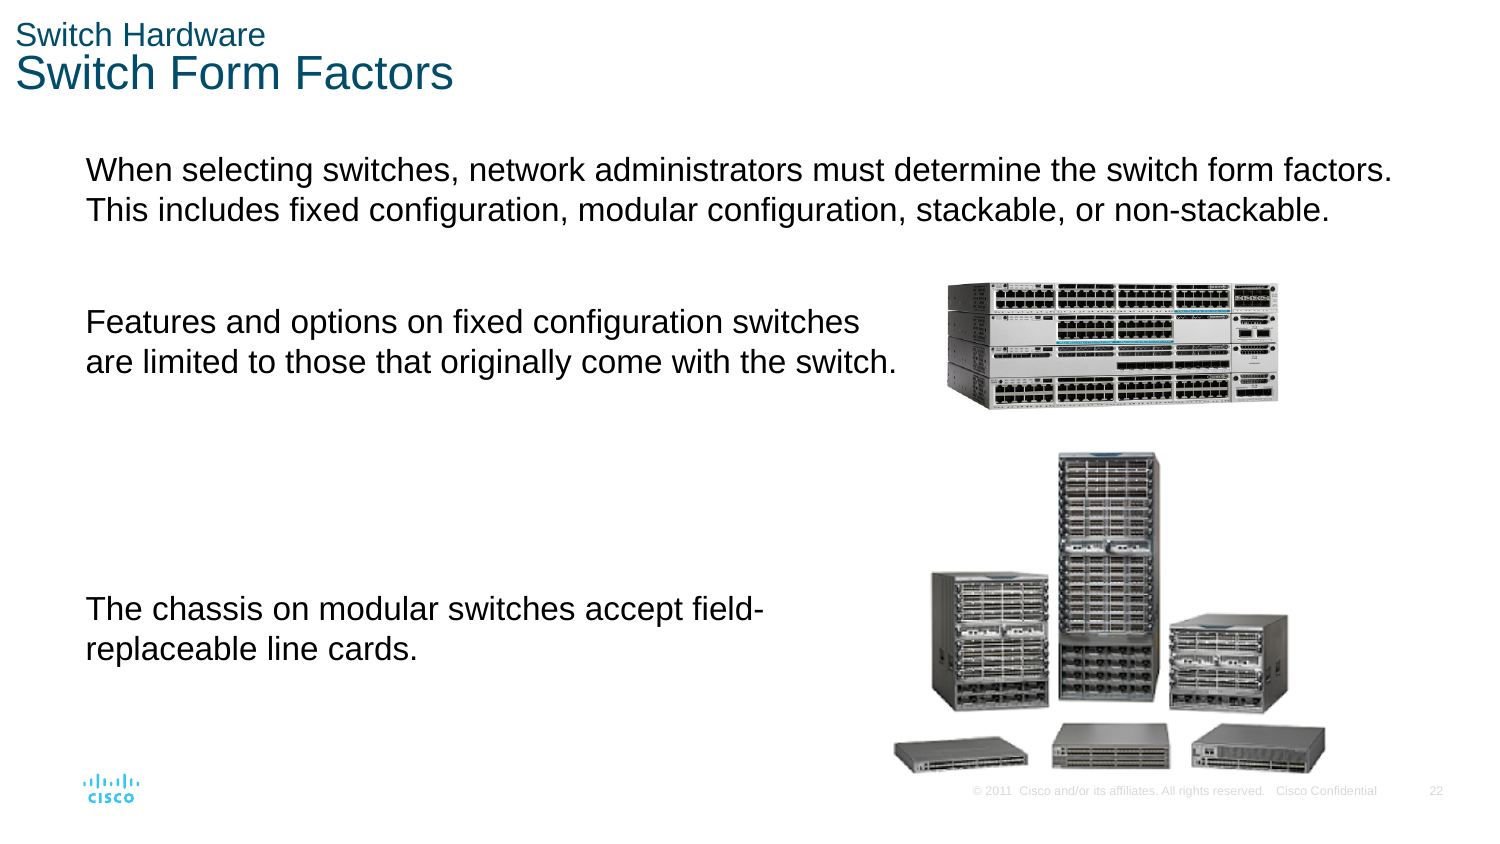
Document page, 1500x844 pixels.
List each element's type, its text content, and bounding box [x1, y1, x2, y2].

picture [887, 448, 1333, 786]
title Switch Hardware Switch Form Factors [0, 0, 1500, 121]
list When selecting switches, network administrators must determine the switch form factors. This includes fixed configuration, modular configuration, stackable, or non-stackable. [70, 140, 1430, 277]
text_box The chassis on modular switches accept field-replaceable line cards. [70, 579, 821, 674]
picture [940, 275, 1285, 413]
text_box Features and options on fixed configuration switches are limited to those that originally come with the switch. [70, 292, 925, 387]
